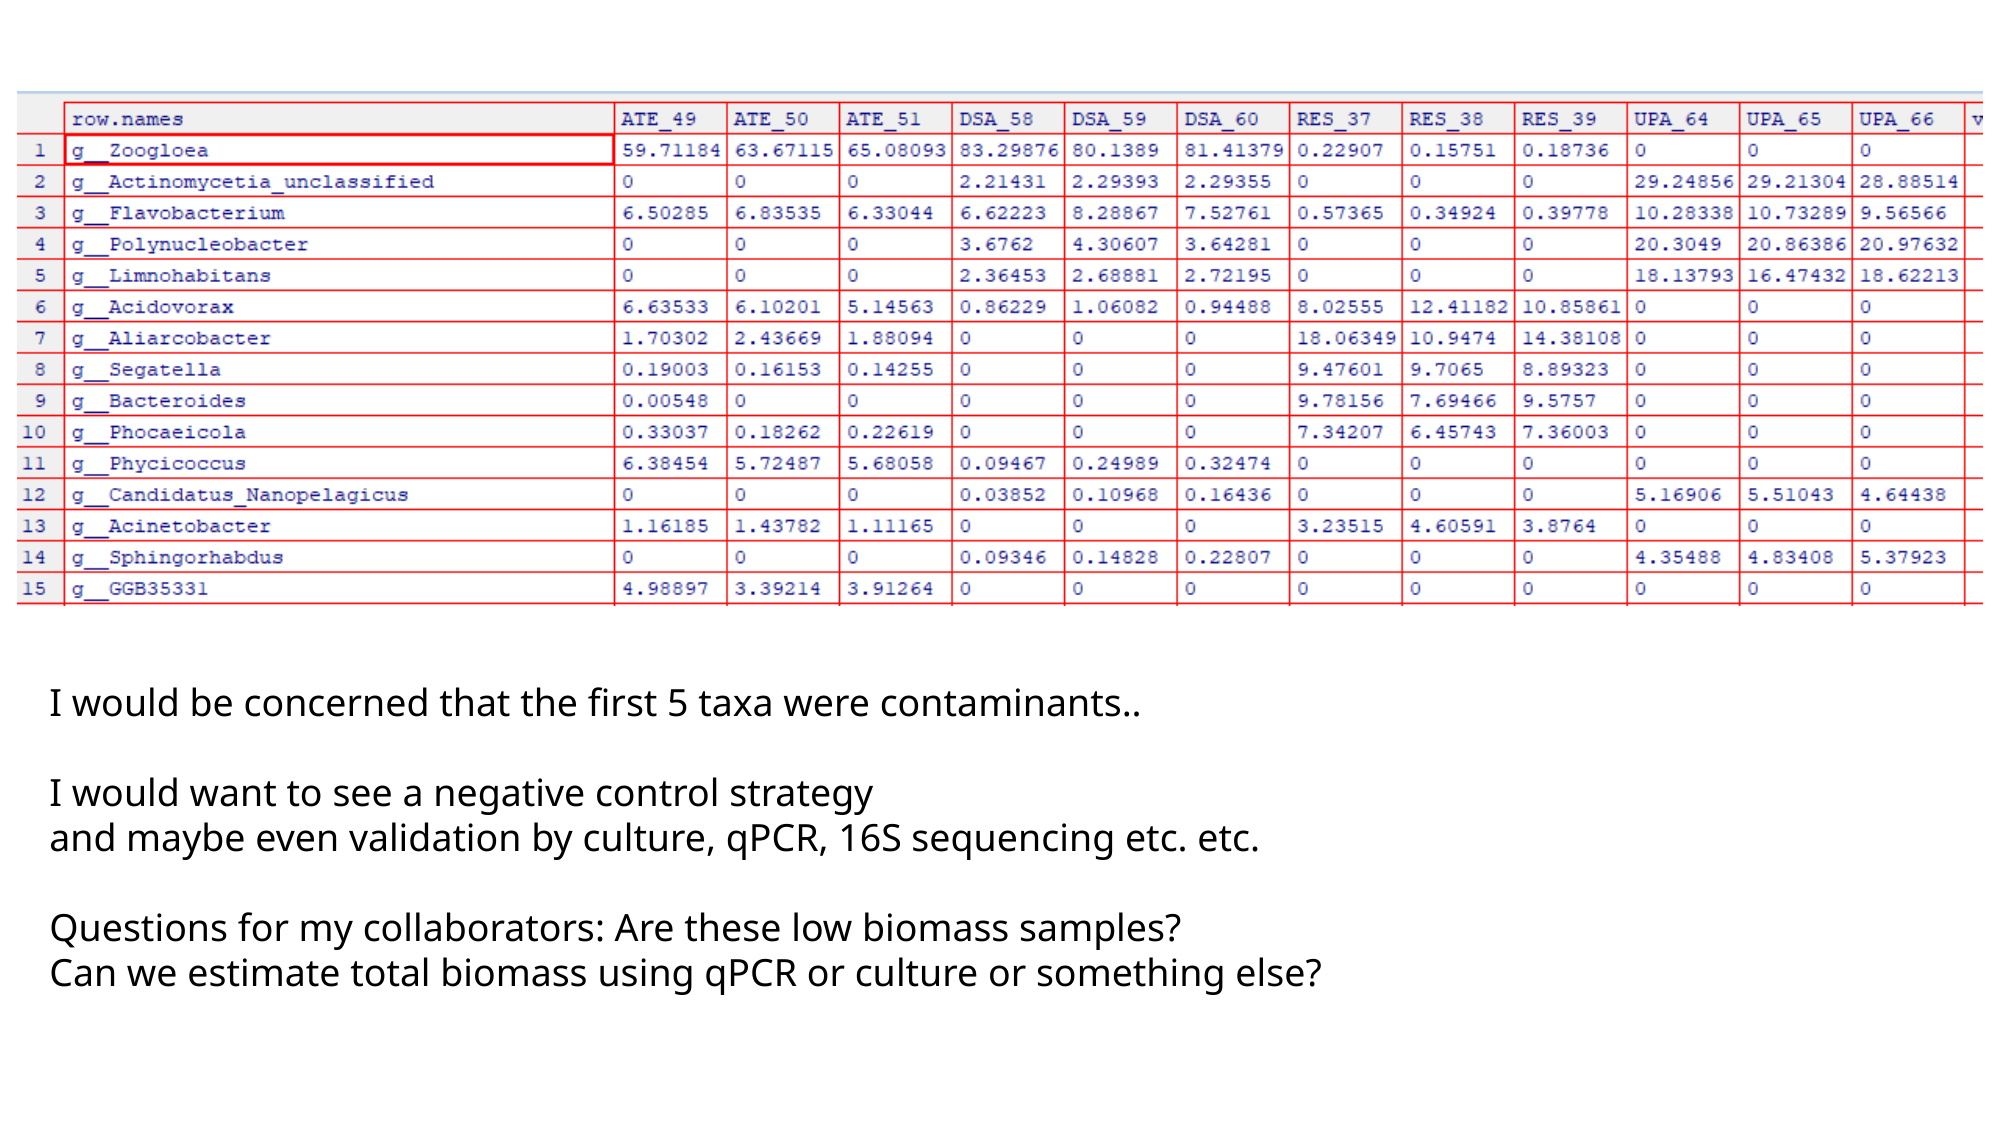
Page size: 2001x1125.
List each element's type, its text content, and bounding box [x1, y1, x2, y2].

picture [16, 90, 1984, 606]
text_box I would be concerned that the first 5 taxa were contaminants.. I would want to see a negative control strategy and maybe even validation by culture, qPCR, 16S sequencing etc. etc. Questions for my collaborators: Are these low biomass samples? Can we estimate total biomass using qPCR or culture or something else? [34, 671, 1338, 1001]
